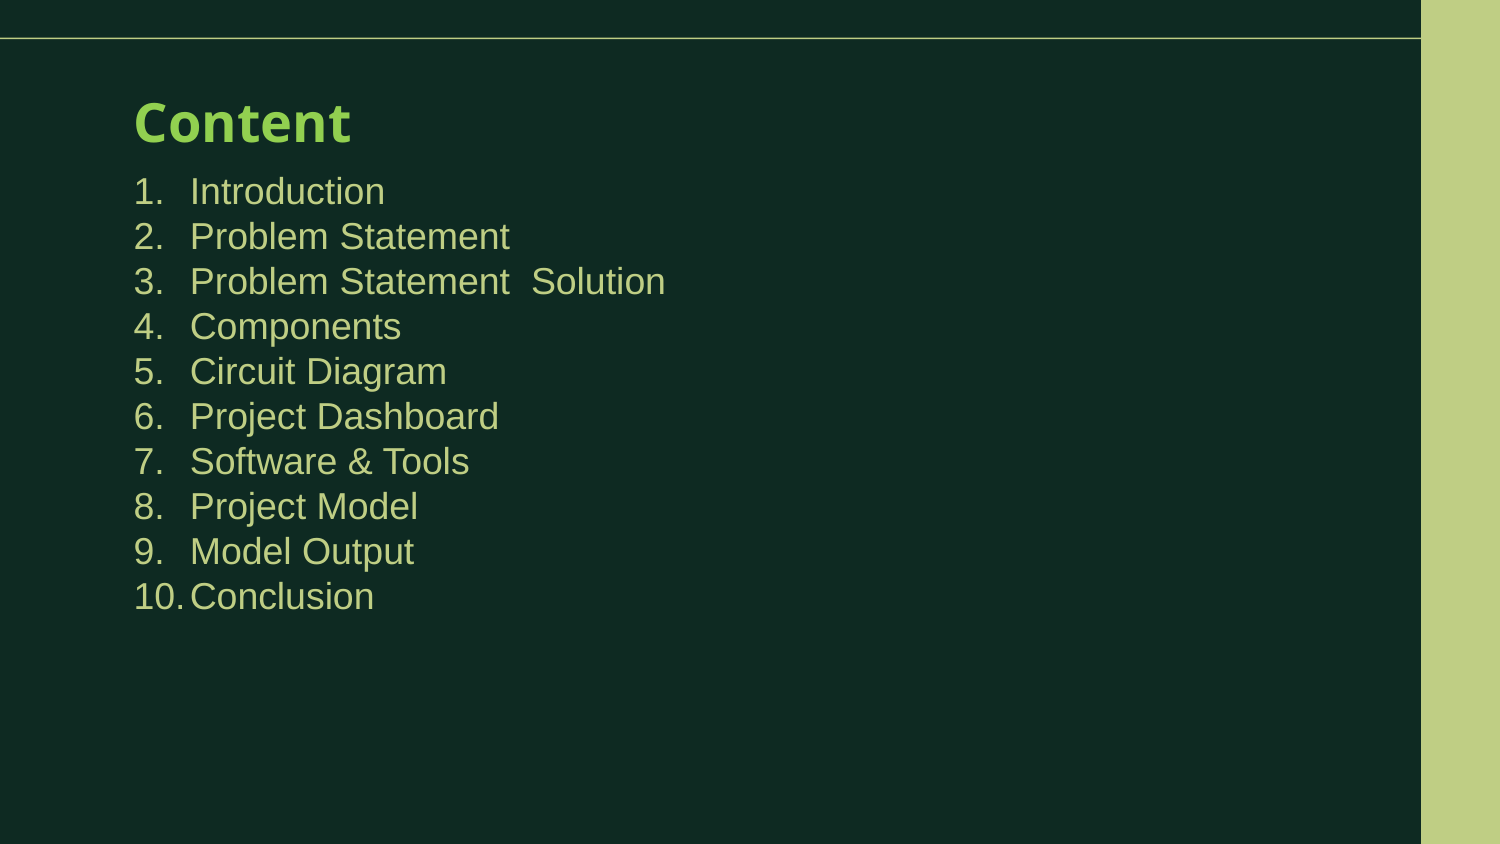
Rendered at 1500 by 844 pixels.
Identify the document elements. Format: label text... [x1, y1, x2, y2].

text_box Introduction Problem Statement Problem Statement Solution Components Circuit Diagram Project Dashboard Software & Tools Project Model Model Output Conclusion [118, 160, 1029, 625]
title Content [118, 73, 900, 160]
